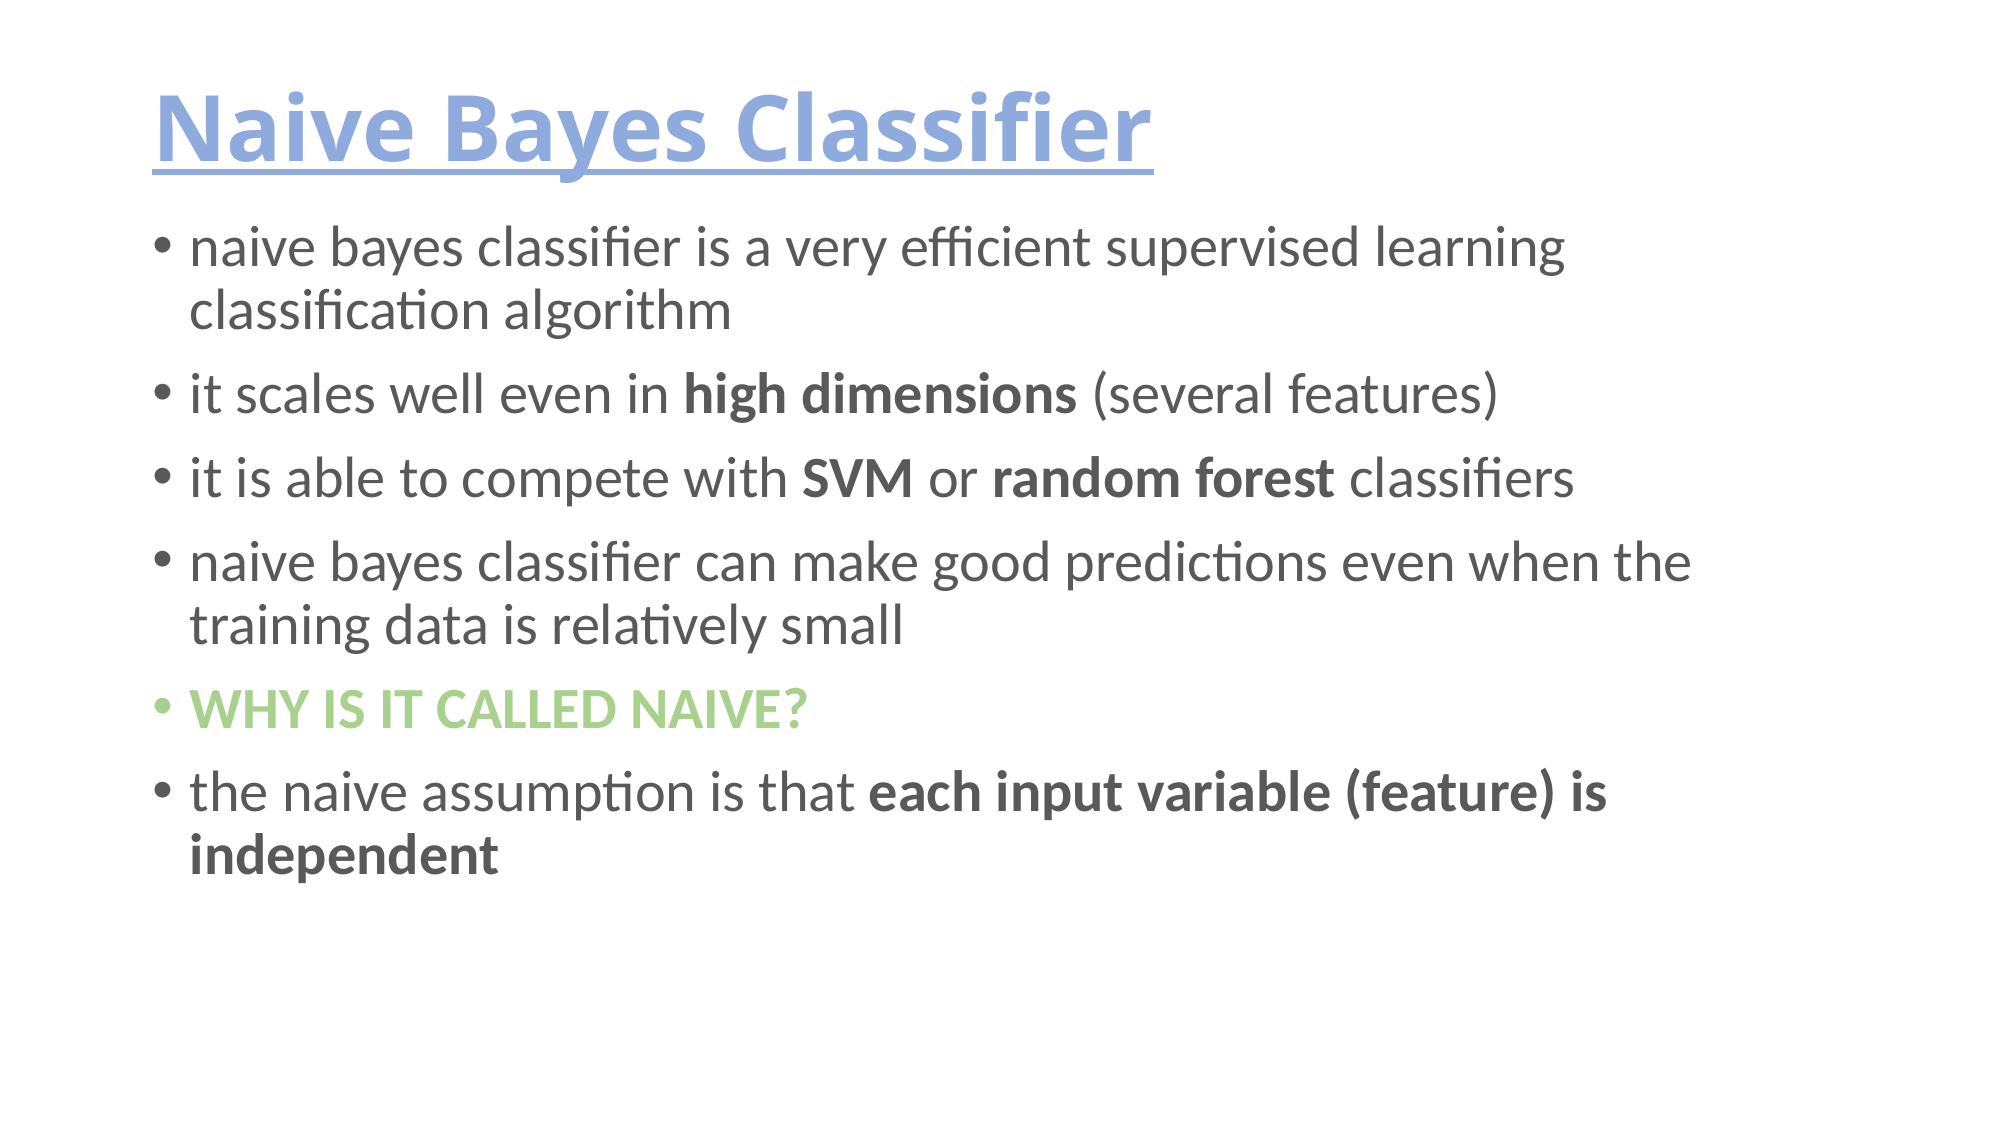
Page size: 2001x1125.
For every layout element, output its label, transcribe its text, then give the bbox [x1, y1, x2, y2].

list naive bayes classifier is a very efficient supervised learning classification algorithm it scales well even in high dimensions (several features) it is able to compete with SVM or random forest classifiers naive bayes classifier can make good predictions even when the training data is relatively small WHY IS IT CALLED NAIVE? the naive assumption is that each input variable (feature) is independent [137, 241, 1863, 1033]
title Naive Bayes Classifier [137, 23, 1863, 241]
